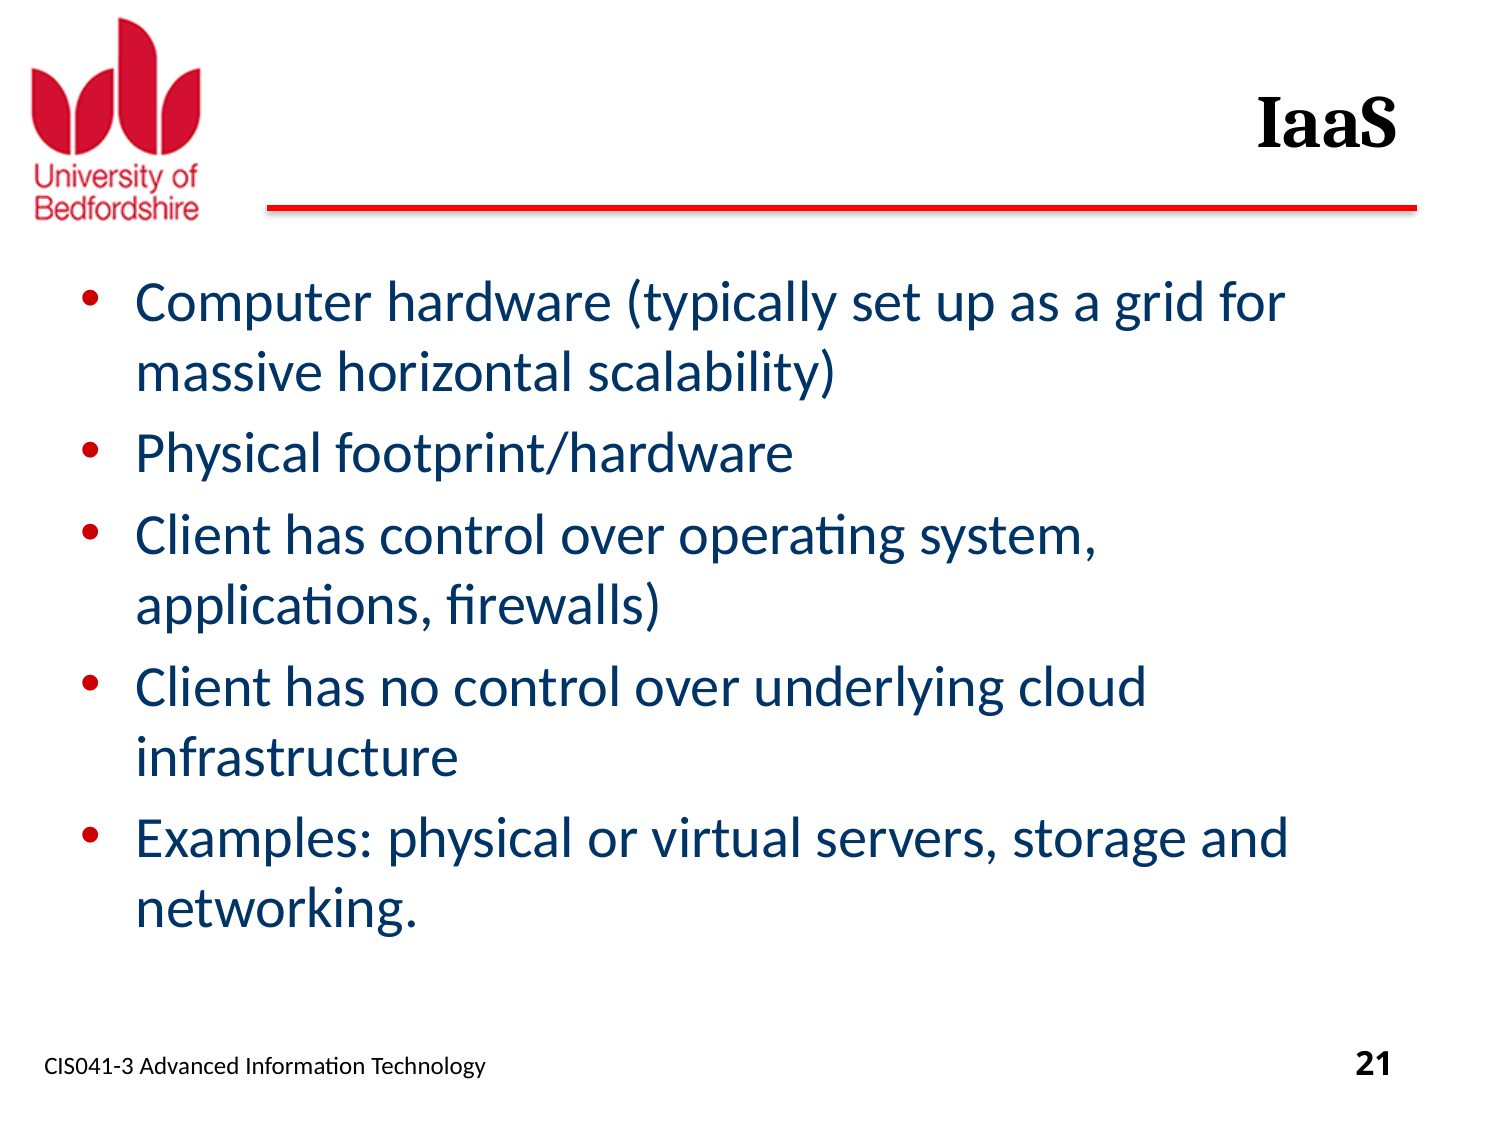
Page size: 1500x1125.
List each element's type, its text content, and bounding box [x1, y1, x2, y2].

picture [0, 0, 237, 236]
title IaaS [262, 61, 1413, 174]
footer CIS041-3 Advanced Information Technology [29, 1035, 514, 1095]
list Computer hardware (typically set up as a grid for massive horizontal scalability) Physical footprint/hardware Client has control over operating system, applications, firewalls) Client has no control over underlying cloud infrastructure Examples: physical or virtual servers, storage and networking. [64, 255, 1413, 988]
